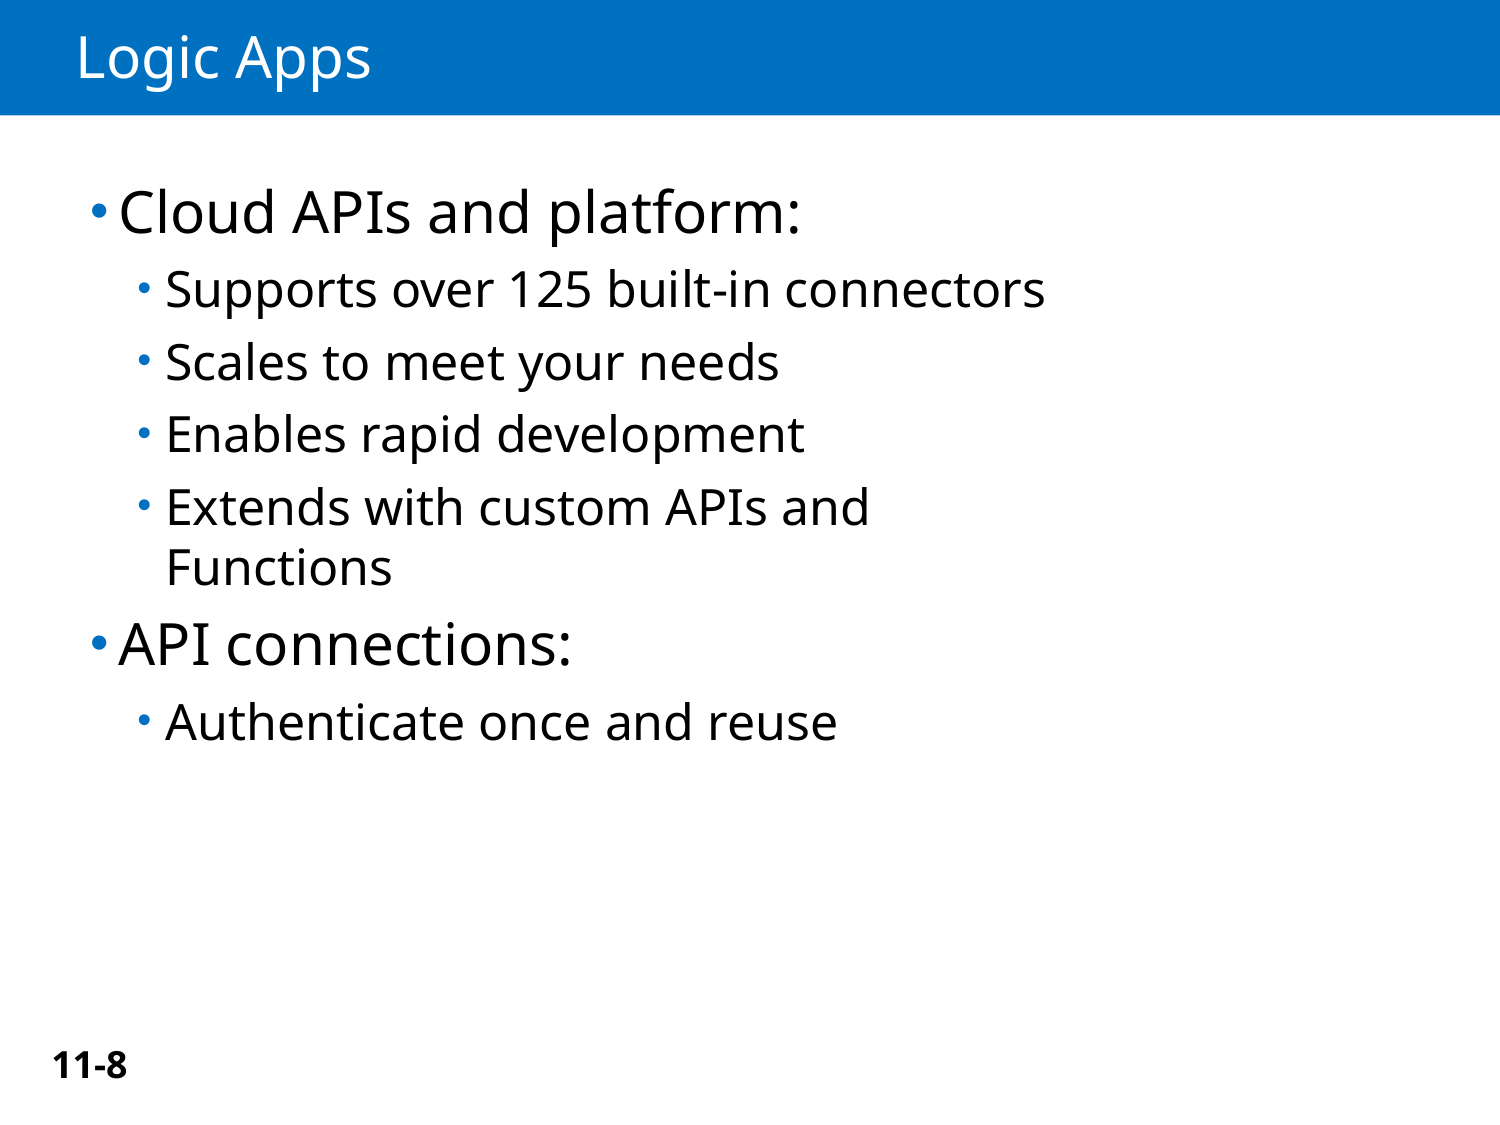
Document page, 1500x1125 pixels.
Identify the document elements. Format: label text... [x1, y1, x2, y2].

title Logic Apps [75, 0, 1351, 122]
text_box 11-8 [36, 1033, 194, 1094]
text_box Cloud APIs and platform: Supports over 125 built-in connectors Scales to meet your needs Enables rapid development Extends with custom APIs and Functions API connections: Authenticate once and reuse [75, 167, 1408, 1012]
